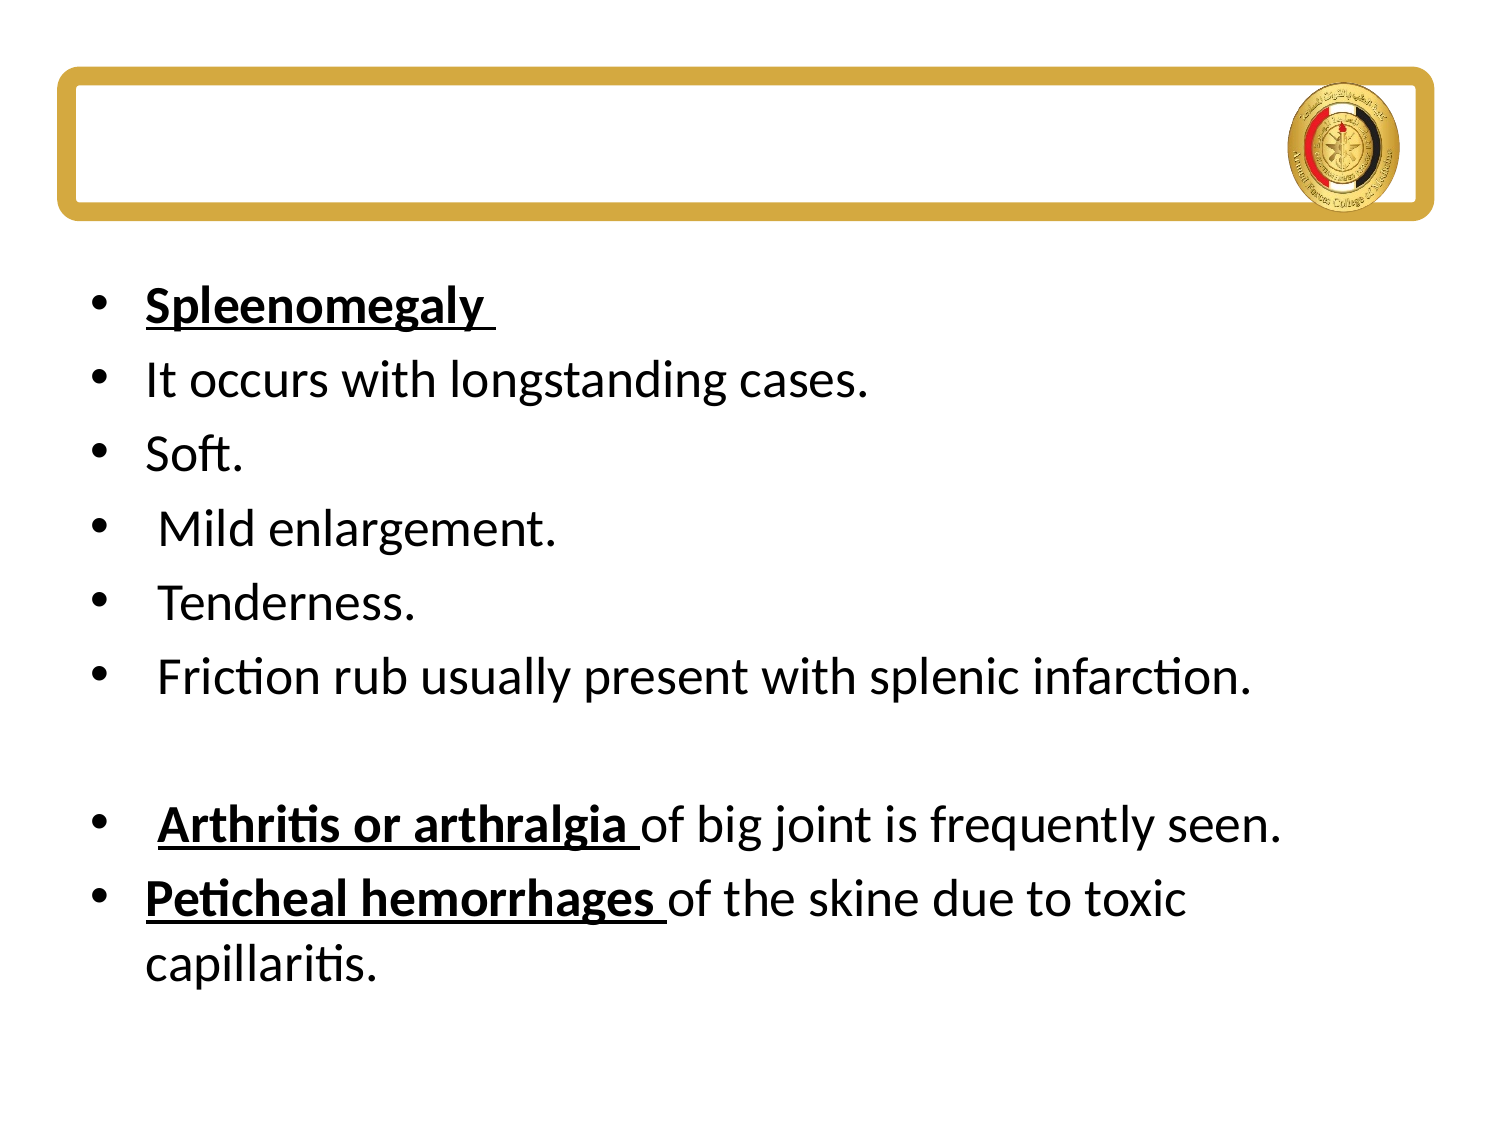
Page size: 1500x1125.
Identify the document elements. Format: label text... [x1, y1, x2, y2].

picture [1287, 82, 1400, 213]
list Spleenomegaly It occurs with longstanding cases. Soft. Mild enlargement. Tenderness. Friction rub usually present with splenic infarction. Arthritis or arthralgia of big joint is frequently seen. Peticheal hemorrhages of the skine due to toxic capillaritis. [75, 262, 1425, 1005]
